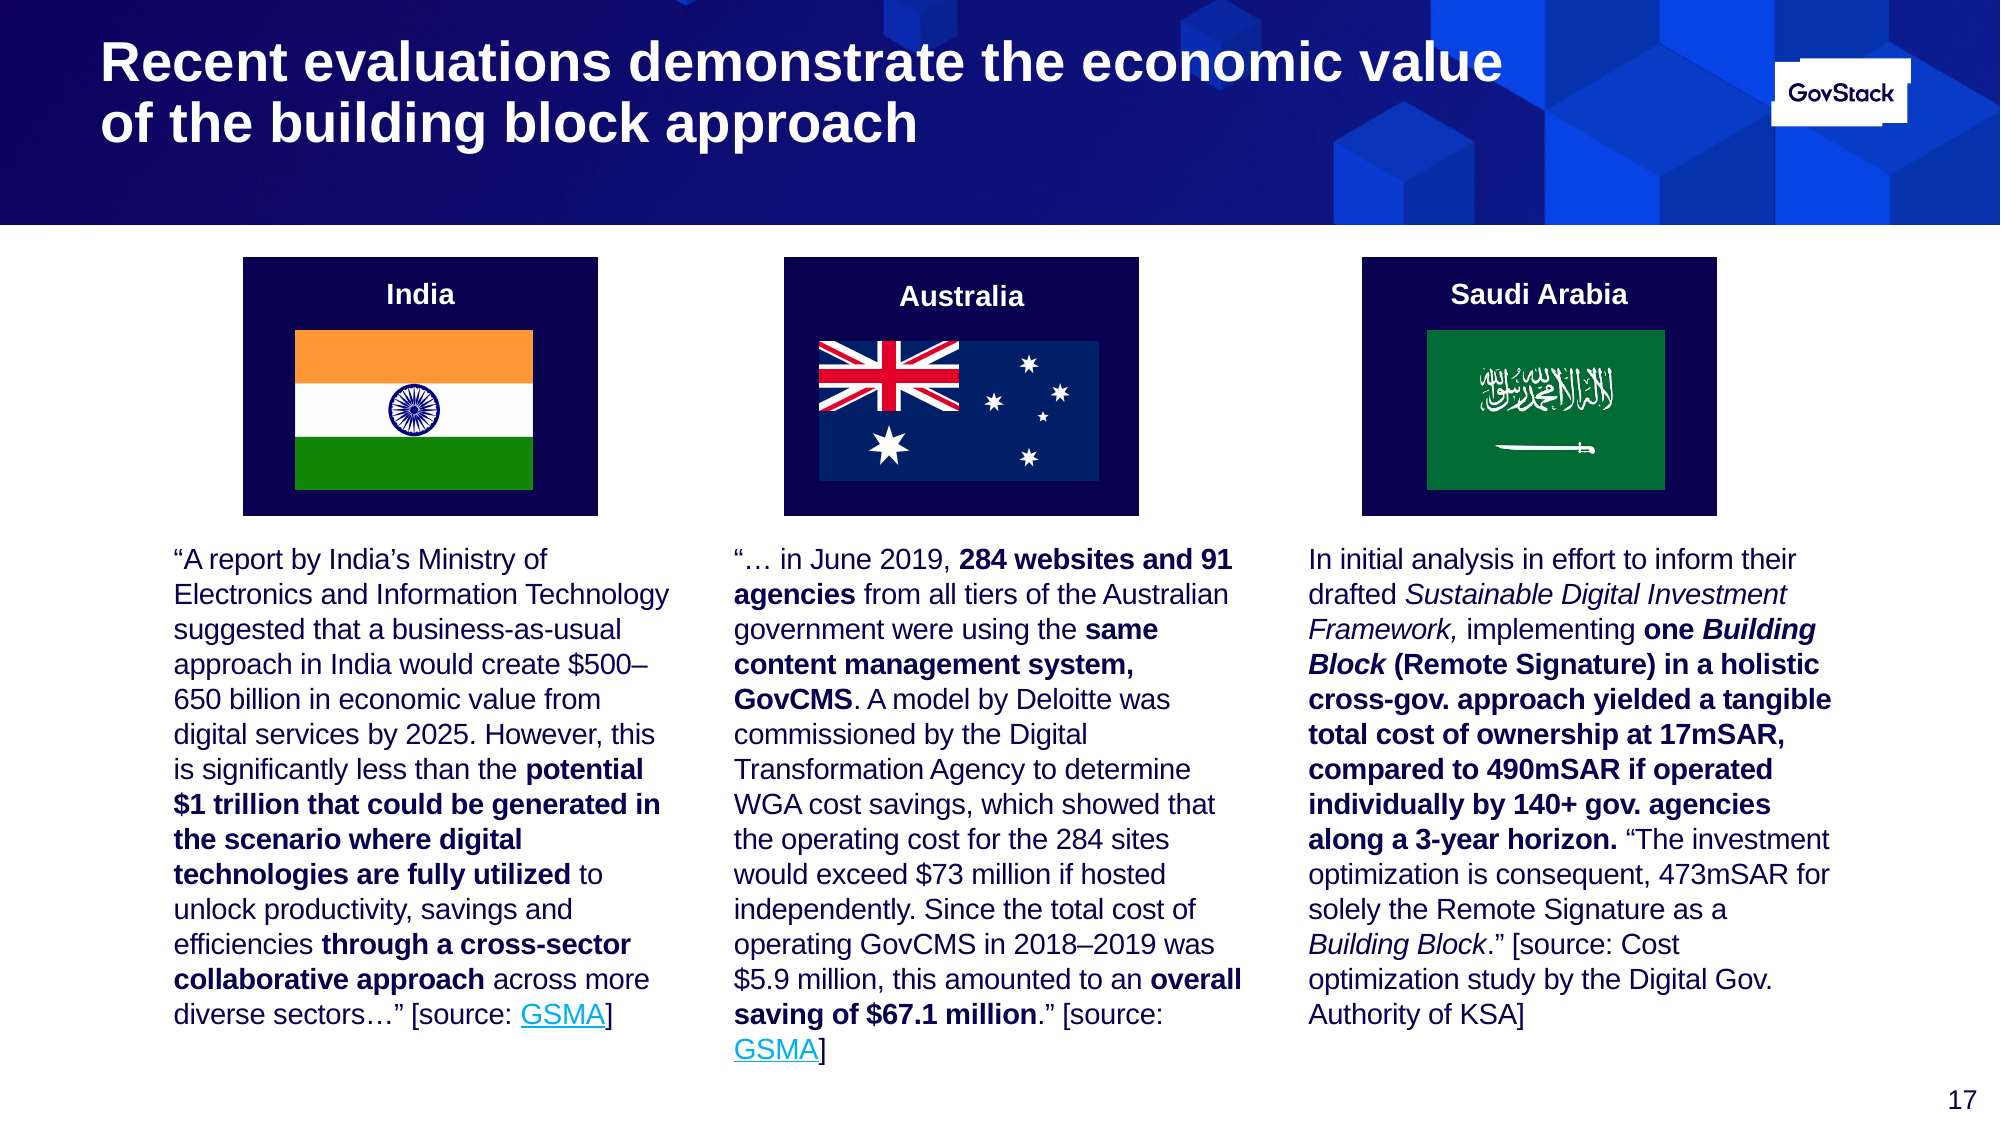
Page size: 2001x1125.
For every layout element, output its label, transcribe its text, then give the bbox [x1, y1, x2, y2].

text_box India [301, 264, 540, 318]
slide_number 17 [1864, 1077, 1978, 1115]
text_box [241, 254, 601, 518]
text_box Saudi Arabia [1420, 264, 1659, 318]
text_box “… in June 2019, 284 websites and 91 agencies from all tiers of the Australian government were using the same content management system, GovCMS. A model by Deloitte was commissioned by the Digital Transformation Agency to determine WGA cost savings, which showed that the operating cost for the 284 sites would exceed $73 million if hosted independently. Since the total cost of operating GovCMS in 2018–2019 was $5.9 million, this amounted to an overall saving of $67.1 million.” [source: GSMA] [731, 540, 1245, 1078]
picture [295, 330, 534, 490]
picture [0, 0, 2000, 225]
text_box [1360, 254, 1719, 518]
picture [1427, 330, 1665, 490]
title Recent evaluations demonstrate the economic value of the building block approach [100, 33, 1518, 163]
picture [819, 341, 1099, 481]
text_box “A report by India’s Ministry of Electronics and Information Technology suggested that a business-as-usual approach in India would create $500–650 billion in economic value from digital services by 2025. However, this is significantly less than the potential $1 trillion that could be generated in the scenario where digital technologies are fully utilized to unlock productivity, savings and efficiencies through a cross-sector collaborative approach across more diverse sectors…” [source: GSMA] [171, 540, 671, 923]
text_box In initial analysis in effort to inform their drafted Sustainable Digital Investment Framework, implementing one Building Block (Remote Signature) in a holistic cross-gov. approach yielded a tangible total cost of ownership at 17mSAR, compared to 490mSAR if operated individually by 140+ gov. agencies along a 3-year horizon. “The investment optimization is consequent, 473mSAR for solely the Remote Signature as a Building Block.” [source: Cost optimization study by the Digital Gov. Authority of KSA] [1306, 540, 1834, 958]
text_box [782, 254, 1142, 518]
text_box Australia [842, 266, 1081, 320]
